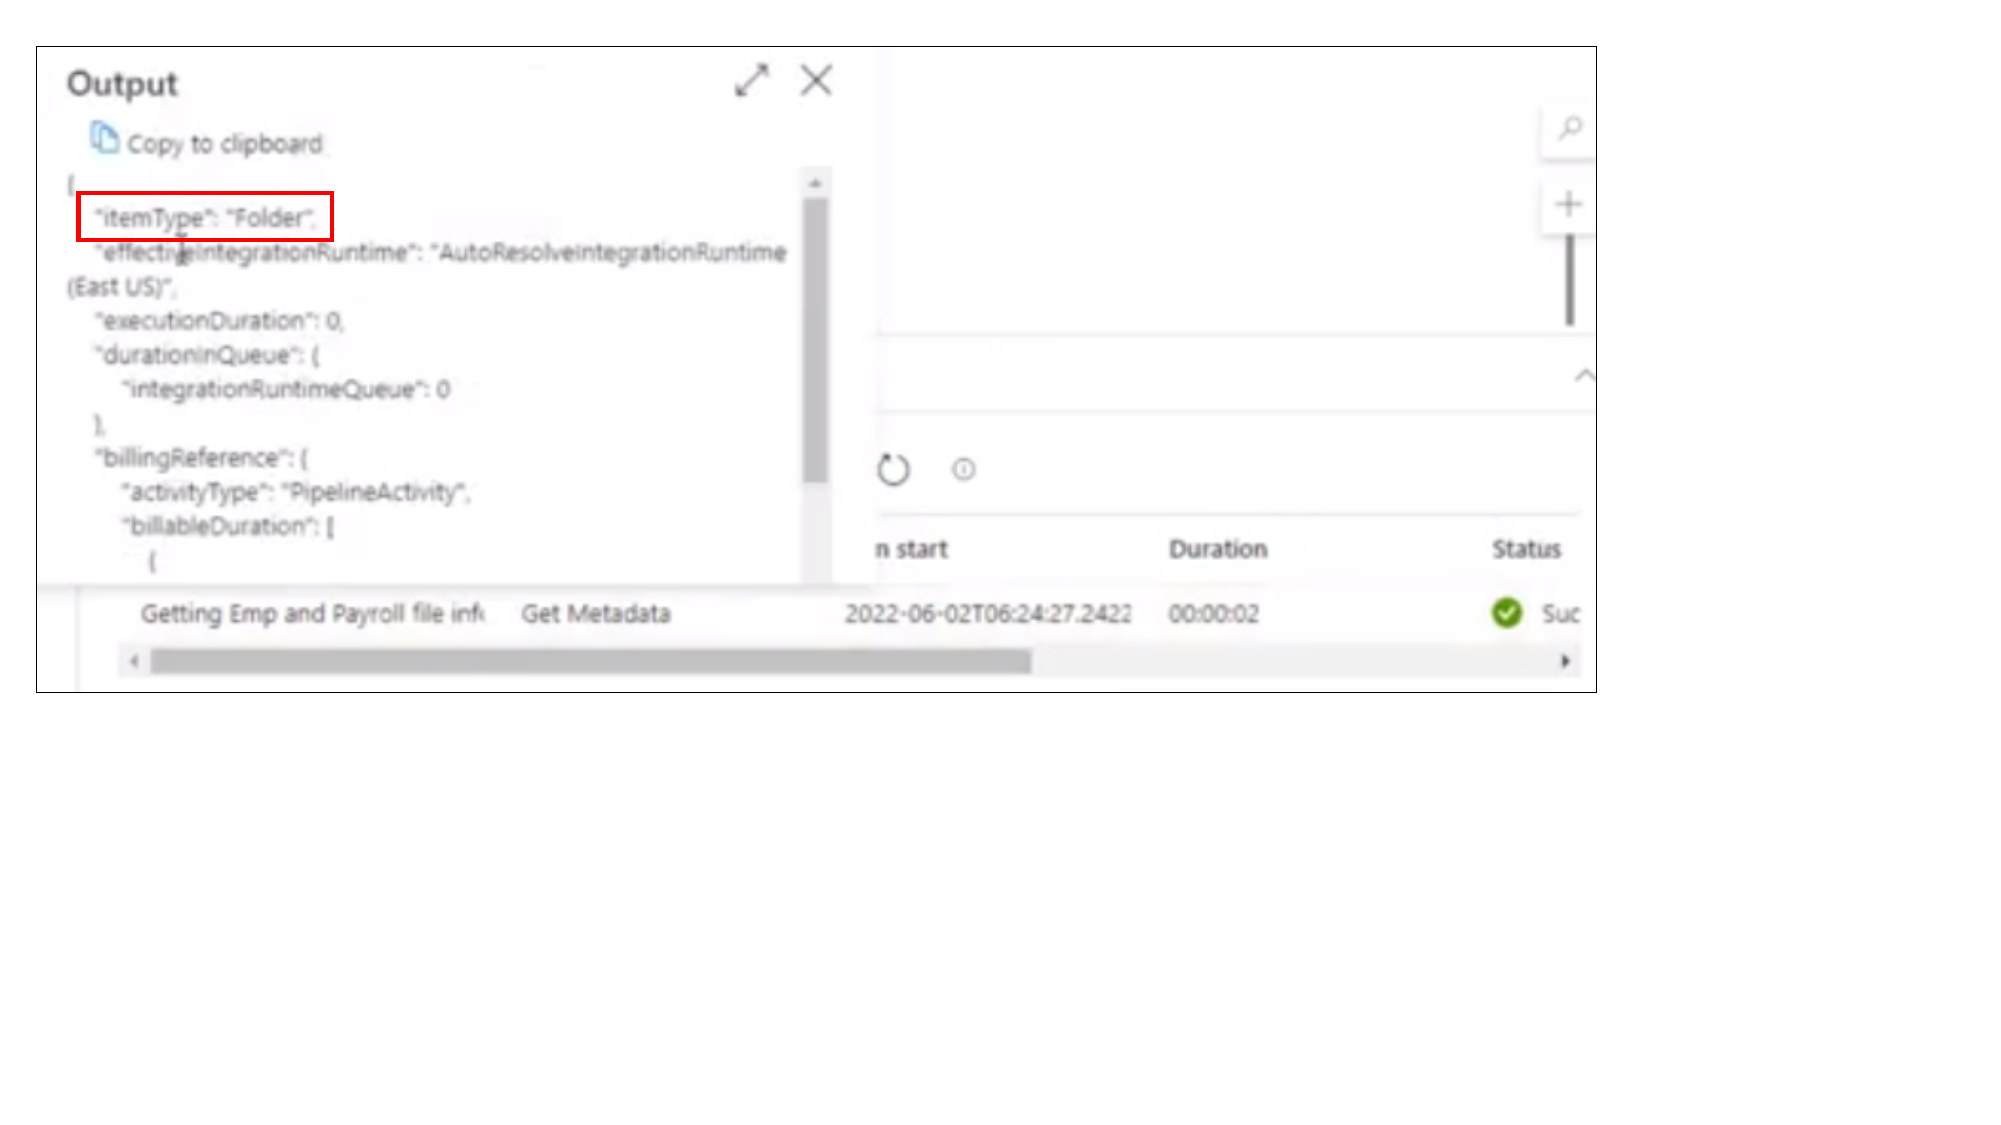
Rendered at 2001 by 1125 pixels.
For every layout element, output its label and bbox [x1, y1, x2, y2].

picture [36, 46, 1596, 693]
